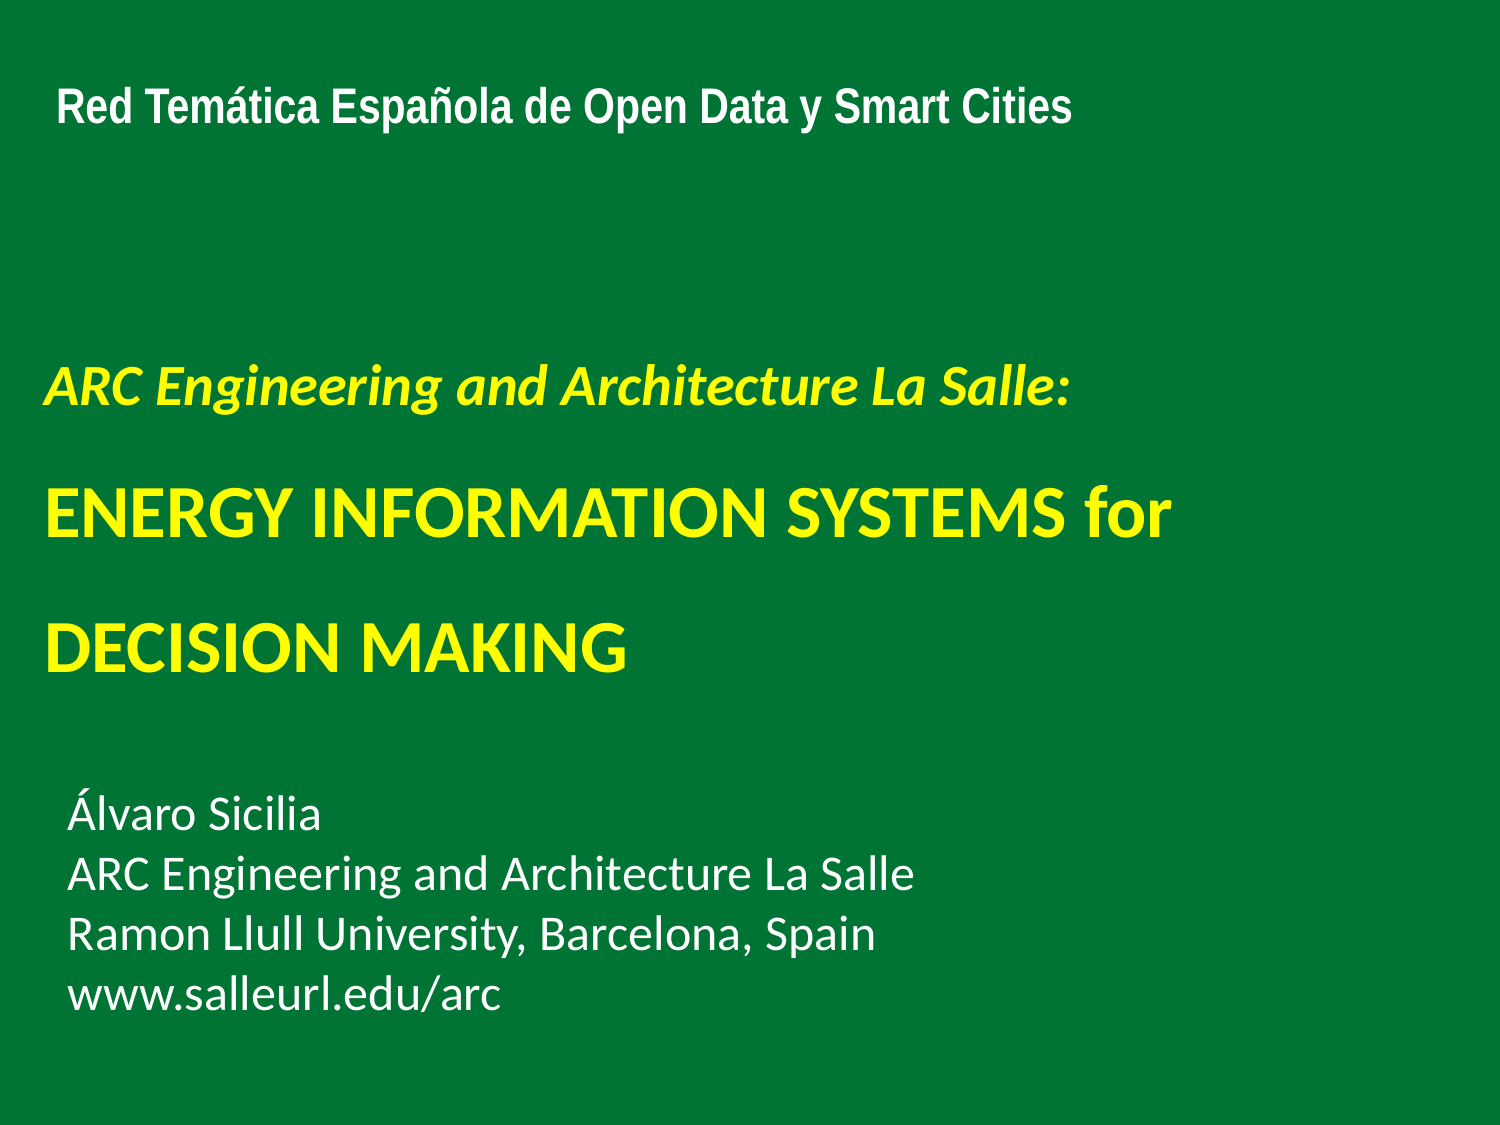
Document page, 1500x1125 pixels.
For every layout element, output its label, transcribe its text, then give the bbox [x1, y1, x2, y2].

text_box Red Temática Española de Open Data y Smart Cities [41, 66, 1500, 202]
text_box ARC Engineering and Architecture La Salle: ENERGY INFORMATION SYSTEMS for DECISION MAKING [29, 305, 1500, 695]
text_box Álvaro Sicilia ARC Engineering and Architecture La Salle Ramon Llull University, Barcelona, Spain www.salleurl.edu/arc [53, 772, 1400, 1125]
